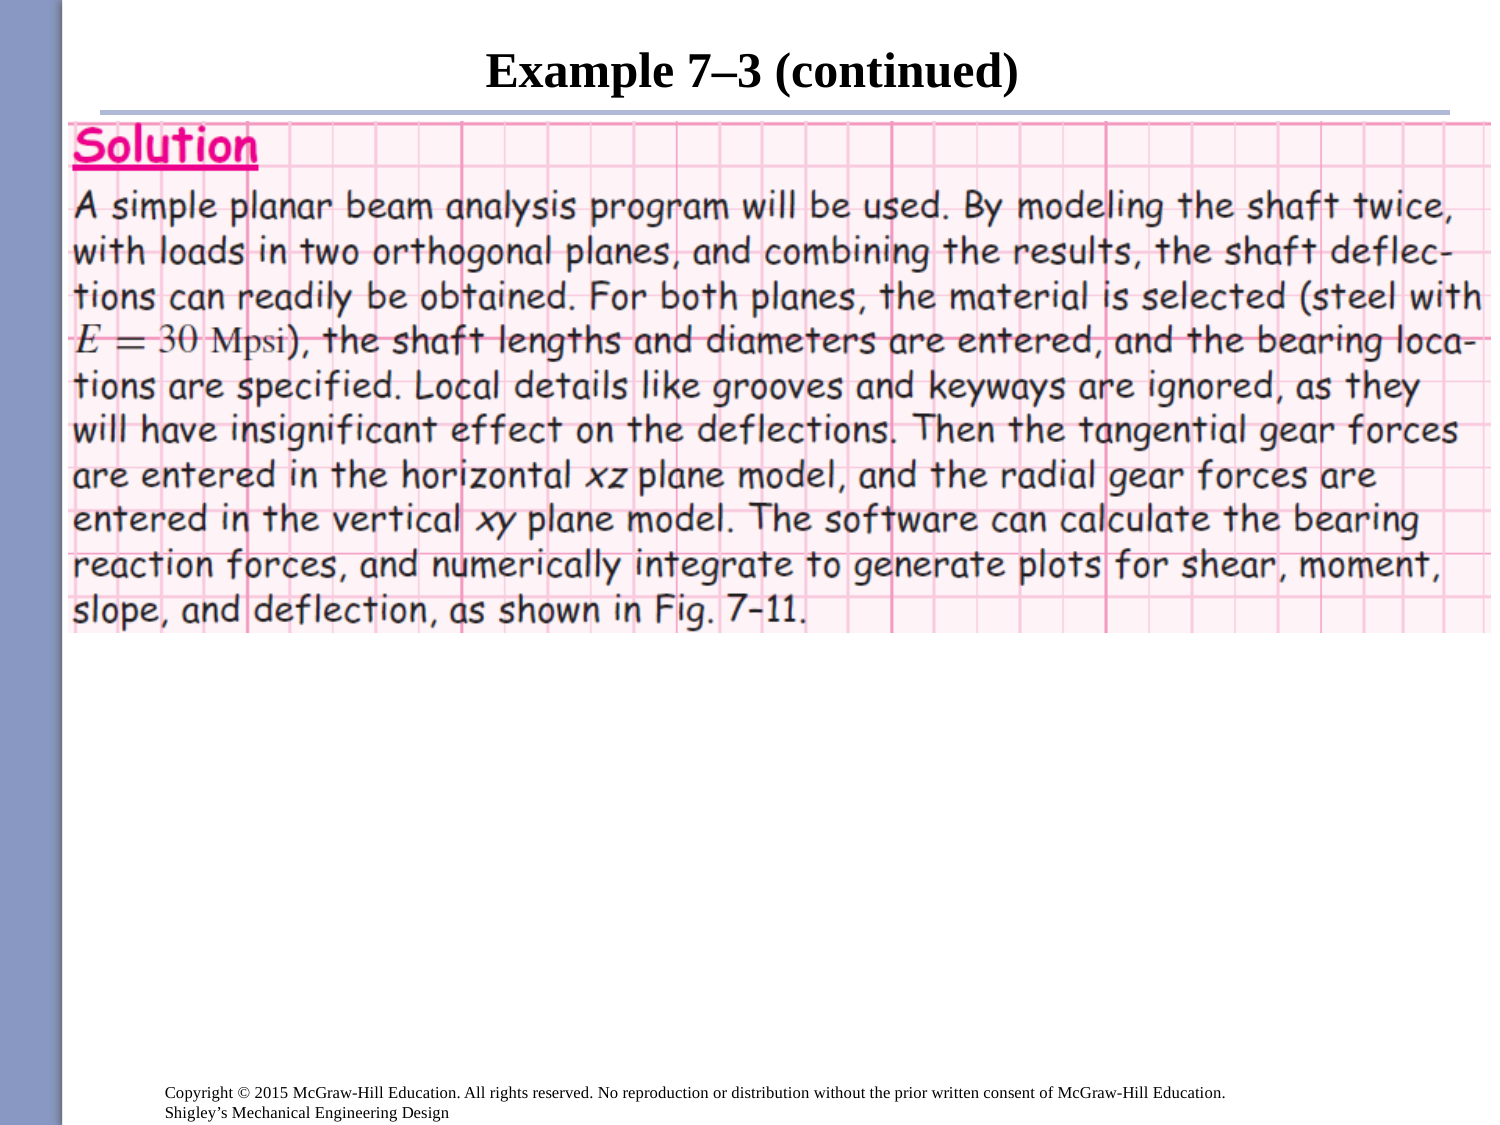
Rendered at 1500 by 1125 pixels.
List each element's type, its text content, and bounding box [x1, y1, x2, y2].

title Example 7–3 (continued) [137, 30, 1368, 106]
picture [68, 121, 1491, 633]
